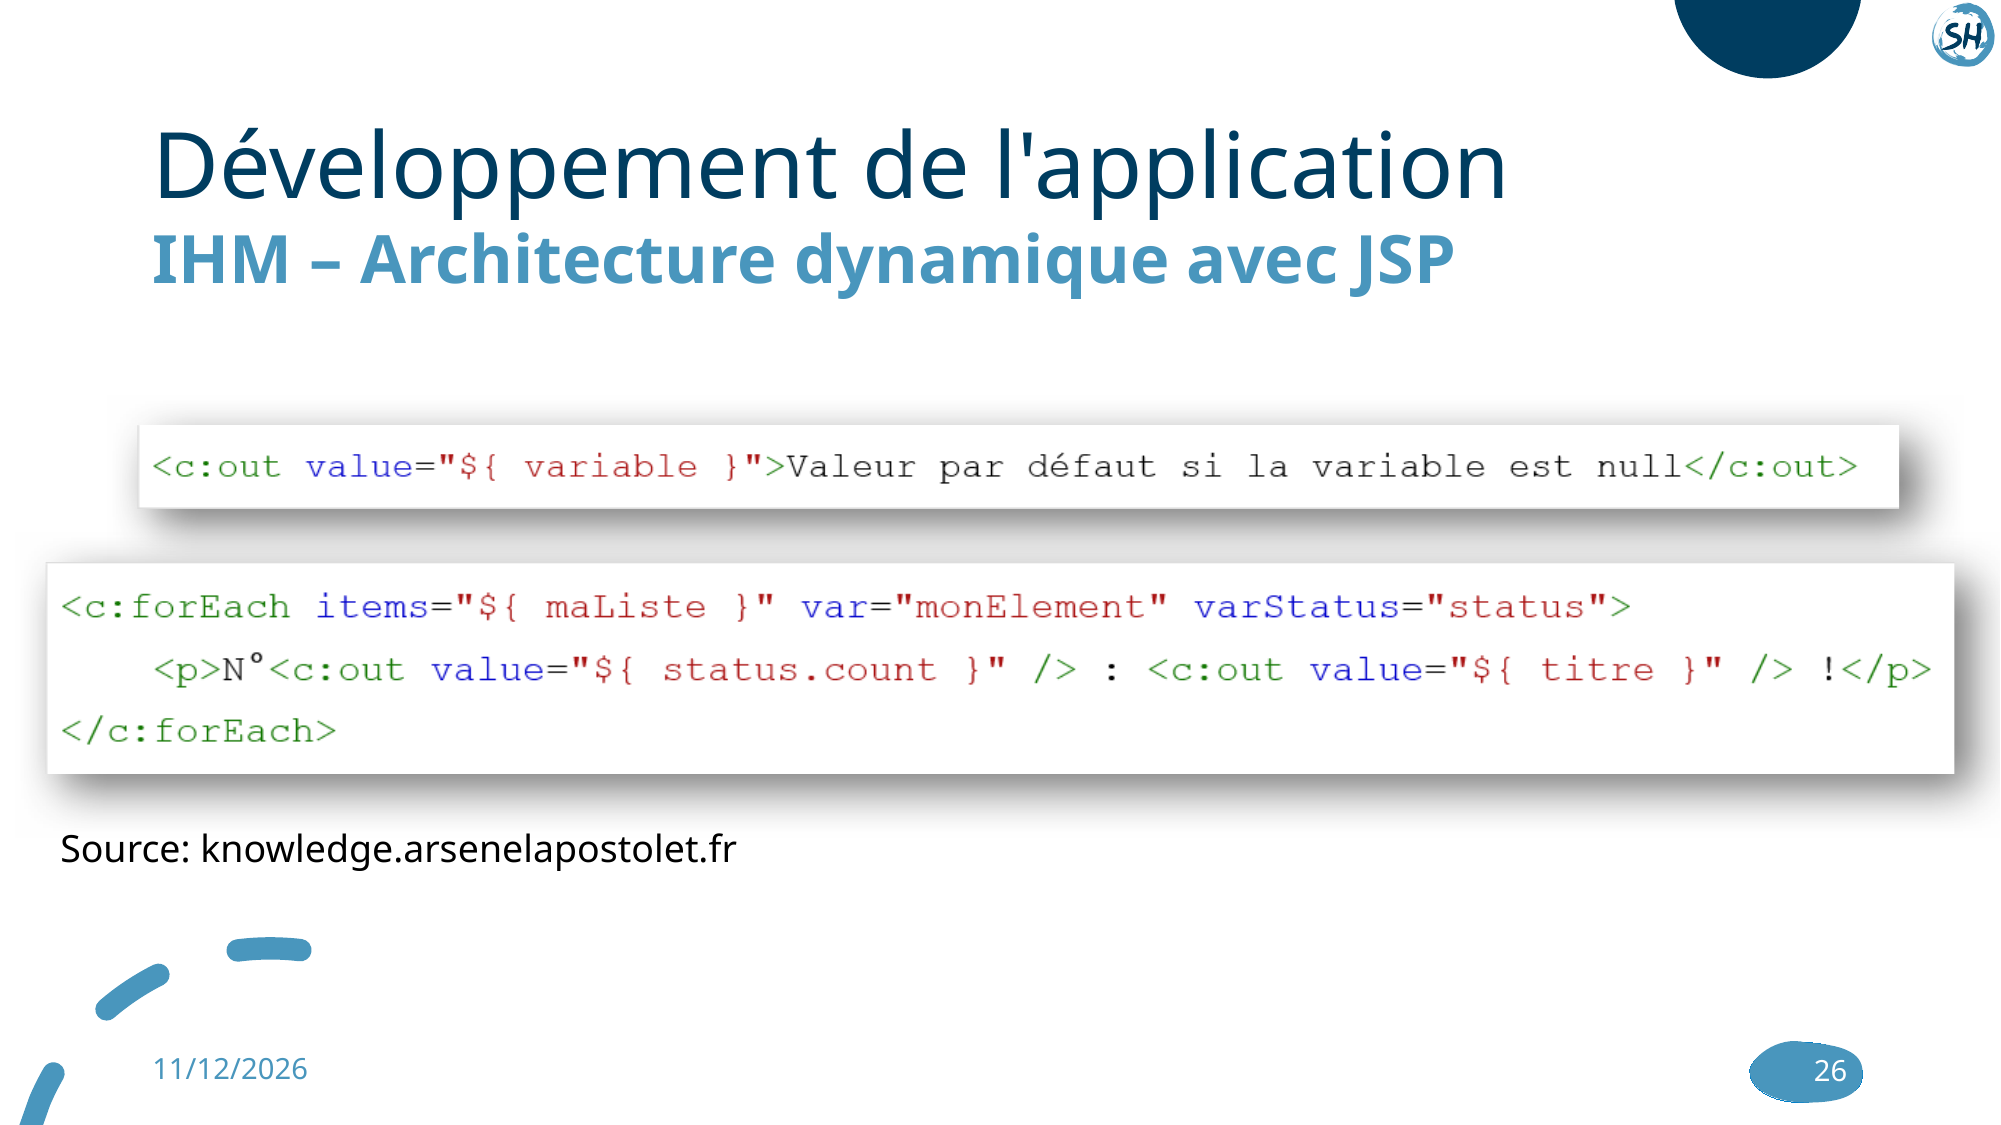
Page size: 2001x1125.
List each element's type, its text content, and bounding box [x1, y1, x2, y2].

text_box IHM – Architecture dynamique avec JSP [137, 207, 1929, 316]
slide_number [137, 1042, 588, 1103]
slide_number 26 [1749, 1041, 1863, 1103]
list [137, 425, 1900, 510]
picture [45, 562, 1955, 774]
picture [1930, 0, 1999, 69]
title Développement de l'application [137, 59, 1863, 207]
text_box Source: knowledge.arsenelapostolet.fr [45, 817, 759, 878]
